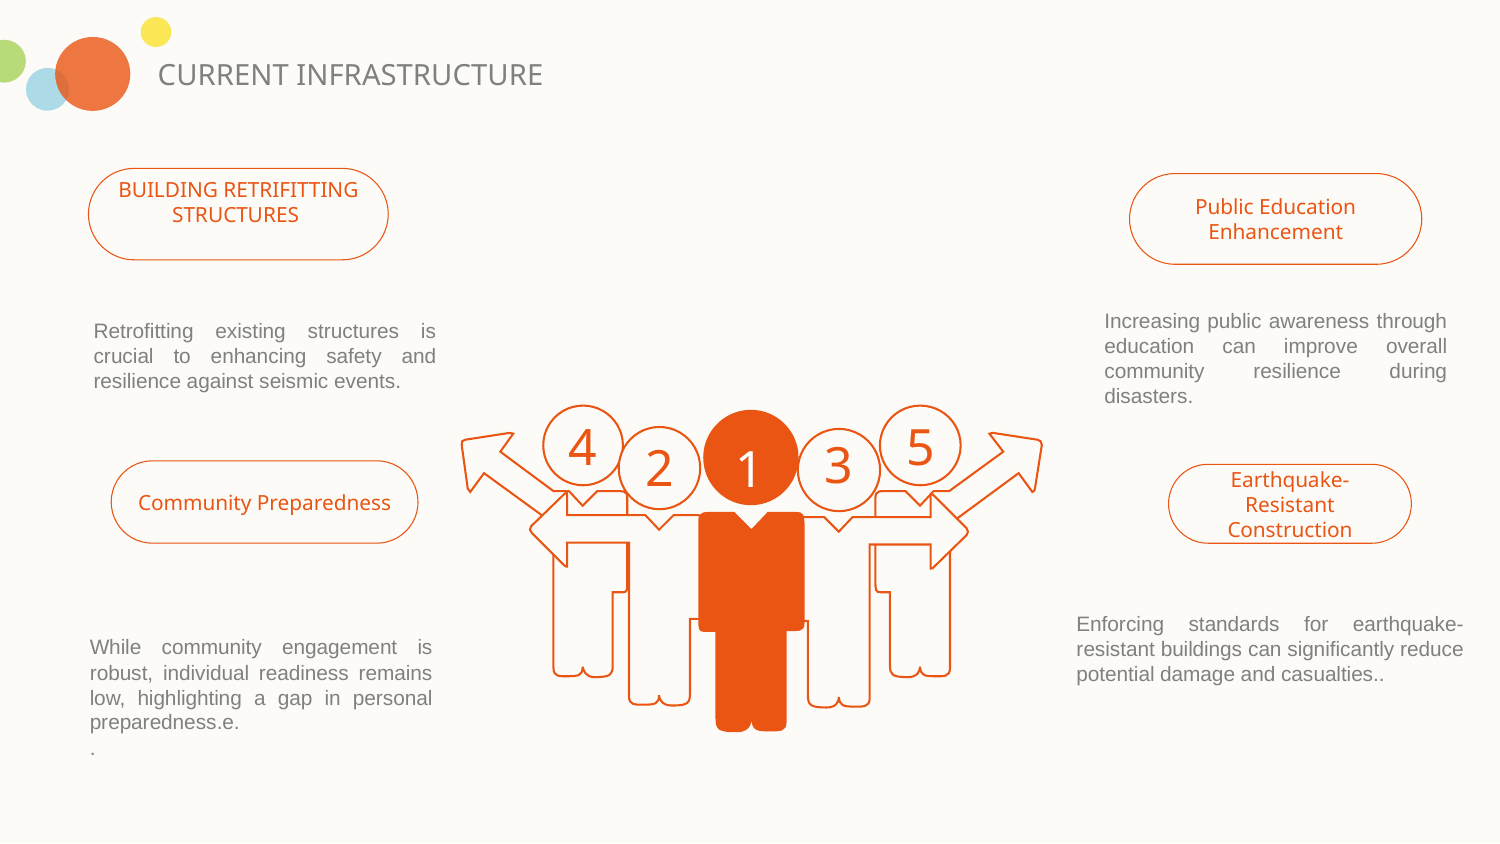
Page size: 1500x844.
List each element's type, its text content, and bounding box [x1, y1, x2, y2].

text_box Retrofitting existing structures is crucial to enhancing safety and resilience against seismic events. [93, 317, 437, 416]
text_box Enforcing standards for earthquake-resistant buildings can significantly reduce potential damage and casualties.. [1076, 610, 1464, 741]
text_box [0, 39, 26, 83]
text_box CURRENT INFRASTRUCTURE [150, 56, 606, 92]
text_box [698, 409, 805, 733]
text_box Earthquake-Resistant Construction [1166, 462, 1414, 546]
text_box Community Preparedness [109, 458, 421, 546]
text_box [55, 36, 131, 111]
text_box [808, 428, 969, 708]
text_box Public Education Enhancement [1127, 171, 1424, 267]
text_box While community engagement is robust, individual readiness remains low, highlighting a gap in personal preparedness.e. . [89, 634, 433, 760]
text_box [875, 405, 1043, 678]
text_box BUILDING RETRIFITTING STRUCTURES [86, 166, 391, 262]
text_box [140, 17, 172, 48]
text_box Increasing public awareness through education can improve overall community resilience during disasters. [1104, 307, 1447, 408]
text_box [25, 67, 66, 111]
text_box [529, 426, 693, 706]
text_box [460, 405, 628, 678]
